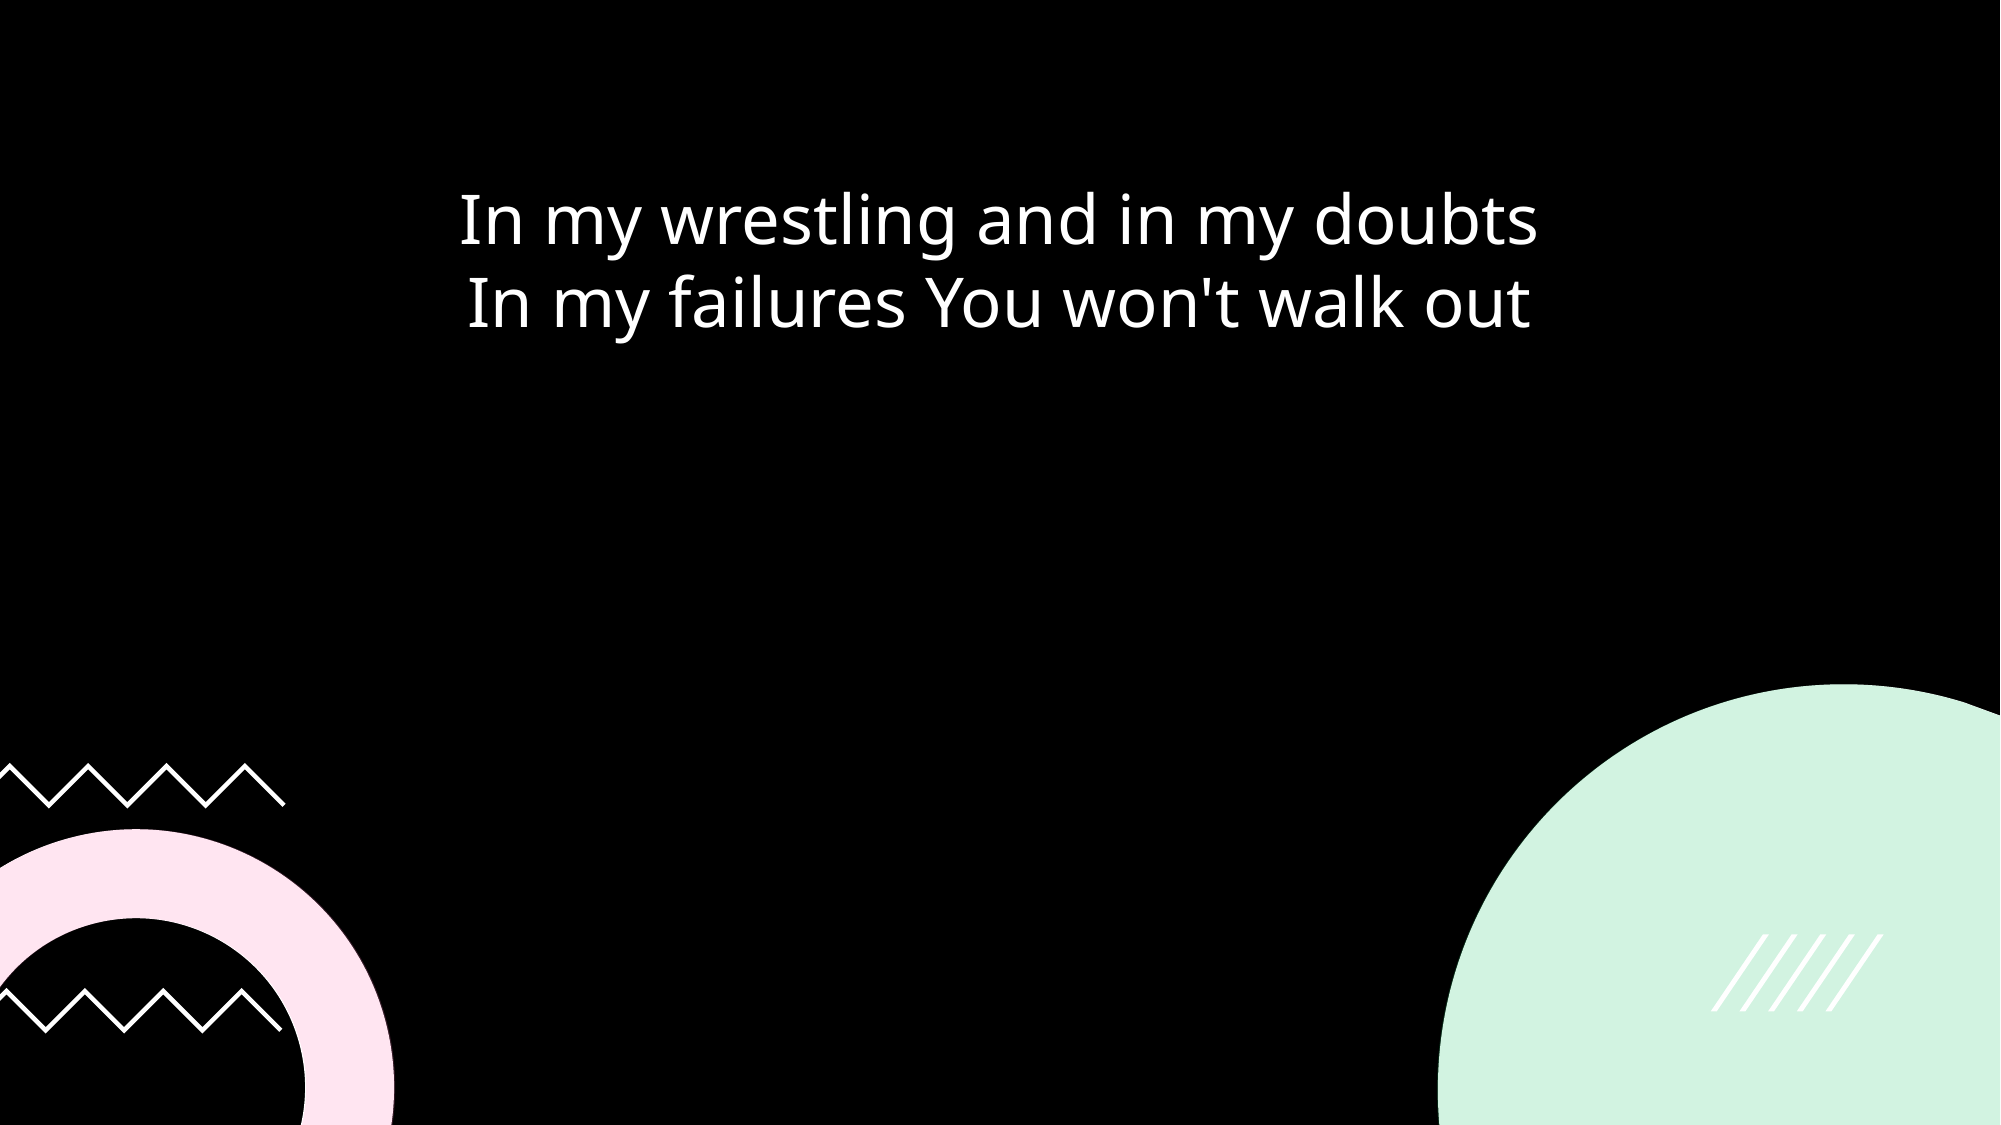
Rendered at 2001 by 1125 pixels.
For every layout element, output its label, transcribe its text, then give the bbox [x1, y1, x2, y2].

text_box In my wrestling and in my doubts In my failures You won't walk out [99, 168, 1900, 431]
